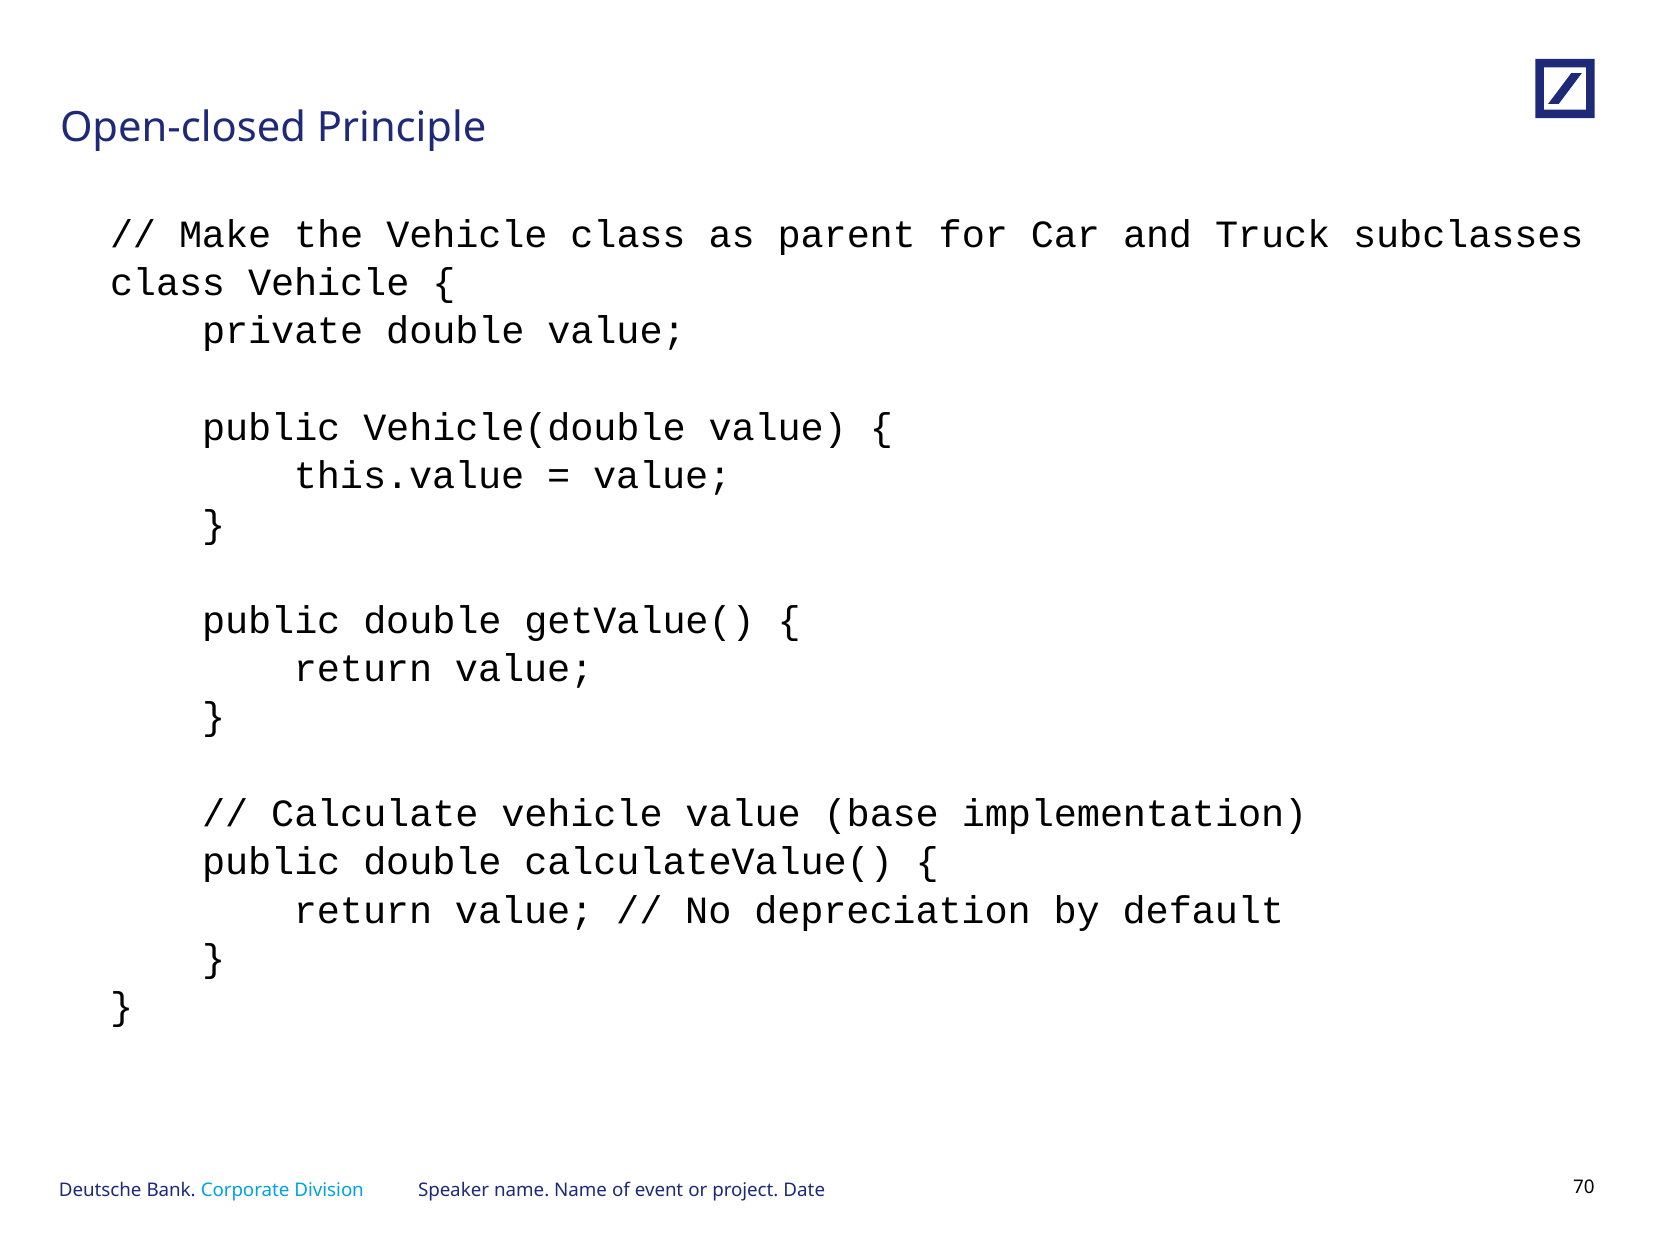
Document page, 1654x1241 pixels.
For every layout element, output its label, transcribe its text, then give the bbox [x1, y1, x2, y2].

footer Speaker name. Name of event or project. Date [418, 1181, 1228, 1211]
title Open-closed Principle [60, 105, 1481, 198]
slide_number 69 [1535, 1181, 1595, 1211]
text_box // Make the Vehicle class as parent for Car and Truck subclasses class Vehicle { private double value; public Vehicle(double value) { this.value = value; } public double getValue() { return value; } // Calculate vehicle value (base implementation) public double calculateValue() { return value; // No depreciation by default } } [83, 206, 1595, 1076]
